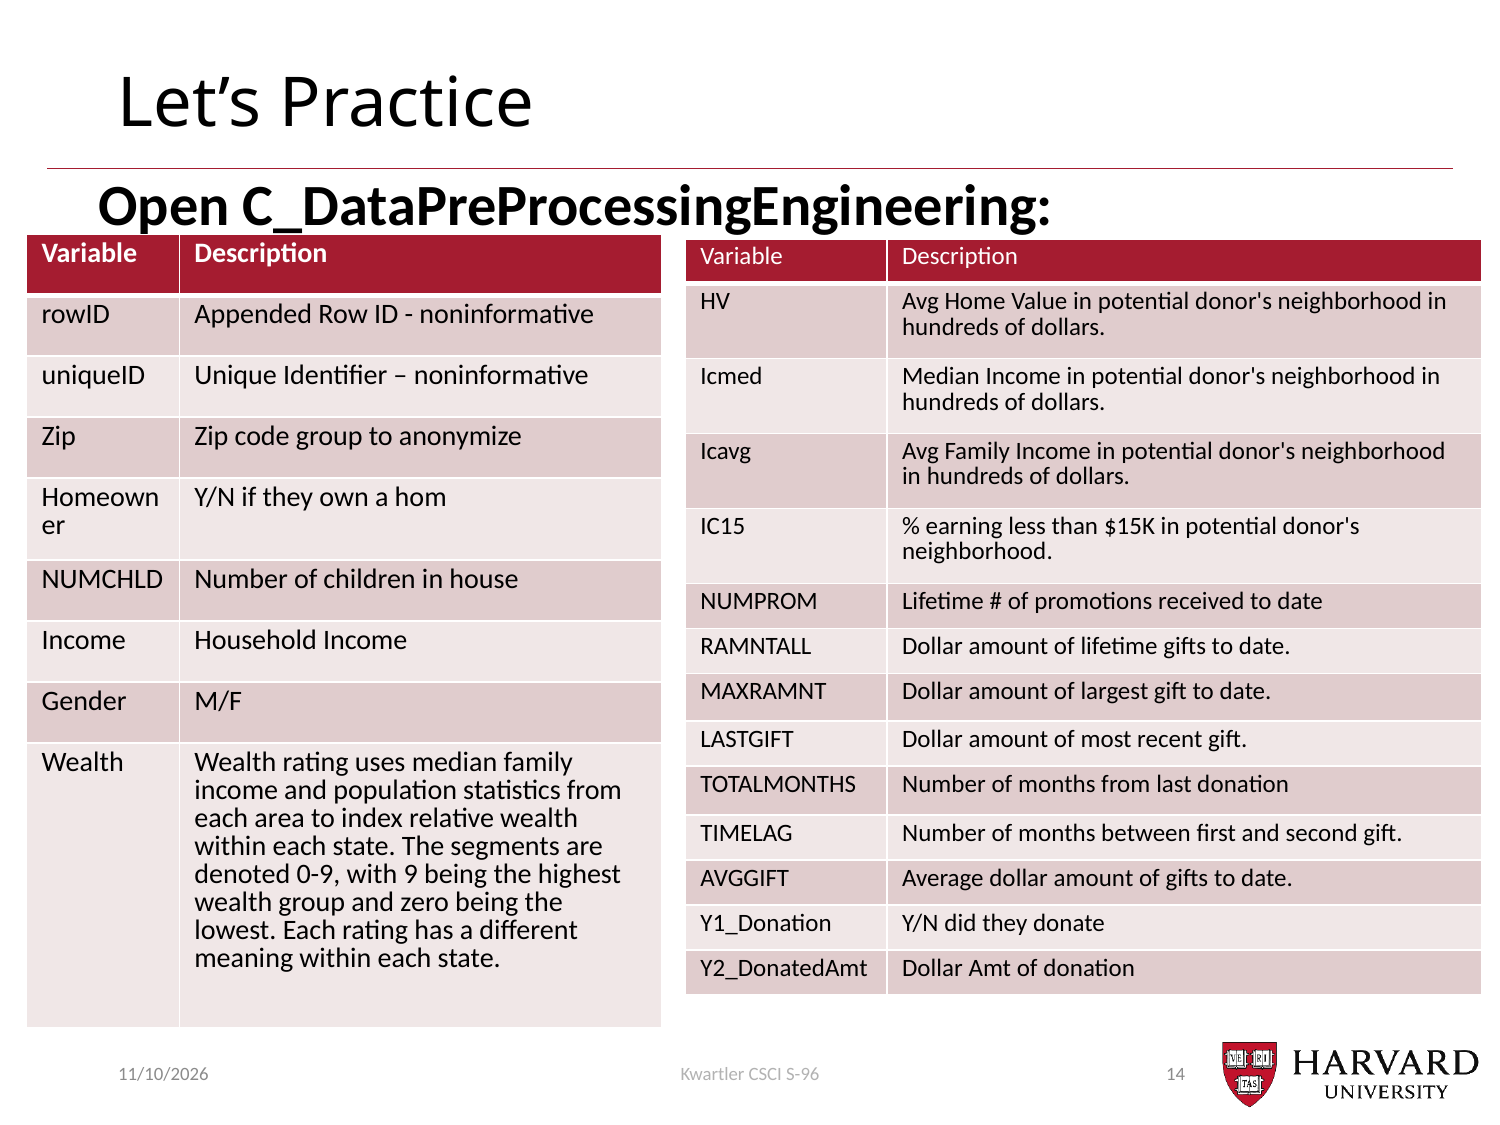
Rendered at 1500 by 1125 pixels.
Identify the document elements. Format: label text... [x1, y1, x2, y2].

table_cell Dollar amount of largest gift to date. [888, 674, 1481, 720]
table_cell Avg Home Value in potential donor's neighborhood in hundreds of dollars. [888, 286, 1481, 358]
slide_number 14 [1059, 1042, 1200, 1103]
table_cell NUMCHLD [27, 561, 179, 620]
table_cell Dollar amount of most recent gift. [888, 722, 1481, 765]
table_header Description [180, 235, 661, 293]
table_cell Icmed [686, 359, 886, 433]
title Let’s Practice [103, 59, 1397, 157]
table_cell Wealth rating uses median family income and population statistics from each area to index relative wealth within each state. The segments are denoted 0-9, with 9 being the highest wealth group and zero being the lowest. Each rating has a different meaning within each state. [180, 744, 661, 1027]
table_cell % earning less than $15K in potential donor's neighborhood. [888, 509, 1481, 583]
table_cell Gender [27, 683, 179, 742]
table_cell Average dollar amount of gifts to date. [888, 861, 1481, 904]
table_cell rowID [27, 298, 179, 355]
table_cell TIMELAG [686, 816, 886, 859]
table_cell LASTGIFT [686, 722, 886, 765]
table_cell Dollar Amt of donation [888, 951, 1481, 994]
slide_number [103, 1042, 441, 1103]
table_cell Wealth [27, 744, 179, 1027]
footer Kwartler CSCI S-96 [496, 1042, 1004, 1103]
table_cell TOTALMONTHS [686, 767, 886, 814]
table_header Variable [27, 235, 179, 293]
table_header Variable [686, 240, 886, 281]
table_cell Income [27, 622, 179, 681]
table_cell Avg Family Income in potential donor's neighborhood in hundreds of dollars. [888, 434, 1481, 508]
table_cell Unique Identifier – noninformative [180, 357, 661, 416]
table_cell AVGGIFT [686, 861, 886, 904]
table_cell uniqueID [27, 357, 179, 416]
table_cell MAXRAMNT [686, 674, 886, 720]
table_cell Icavg [686, 434, 886, 508]
table_cell RAMNTALL [686, 629, 886, 673]
table_cell Household Income [180, 622, 661, 681]
table_cell Zip [27, 418, 179, 477]
text_box Open C_DataPreProcessingEngineering: [83, 159, 1069, 245]
table_cell Number of children in house [180, 561, 661, 620]
table_cell M/F [180, 683, 661, 742]
picture [1200, 1024, 1500, 1125]
table_cell Y/N if they own a hom [180, 479, 661, 559]
table_cell Lifetime # of promotions received to date [888, 584, 1481, 628]
table_cell Dollar amount of lifetime gifts to date. [888, 629, 1481, 673]
table_cell Number of months between first and second gift. [888, 816, 1481, 859]
table_cell Homeowner [27, 479, 179, 559]
table_header Description [888, 240, 1481, 281]
table_cell Y2_DonatedAmt [686, 951, 886, 994]
table_cell HV [686, 286, 886, 358]
table_cell IC15 [686, 509, 886, 583]
table_cell Y1_Donation [686, 906, 886, 949]
table_cell Median Income in potential donor's neighborhood in hundreds of dollars. [888, 359, 1481, 433]
table_cell Number of months from last donation [888, 767, 1481, 814]
table_cell NUMPROM [686, 584, 886, 628]
table_cell Appended Row ID - noninformative [180, 298, 661, 355]
table_cell Y/N did they donate [888, 906, 1481, 949]
table_cell Zip code group to anonymize [180, 418, 661, 477]
